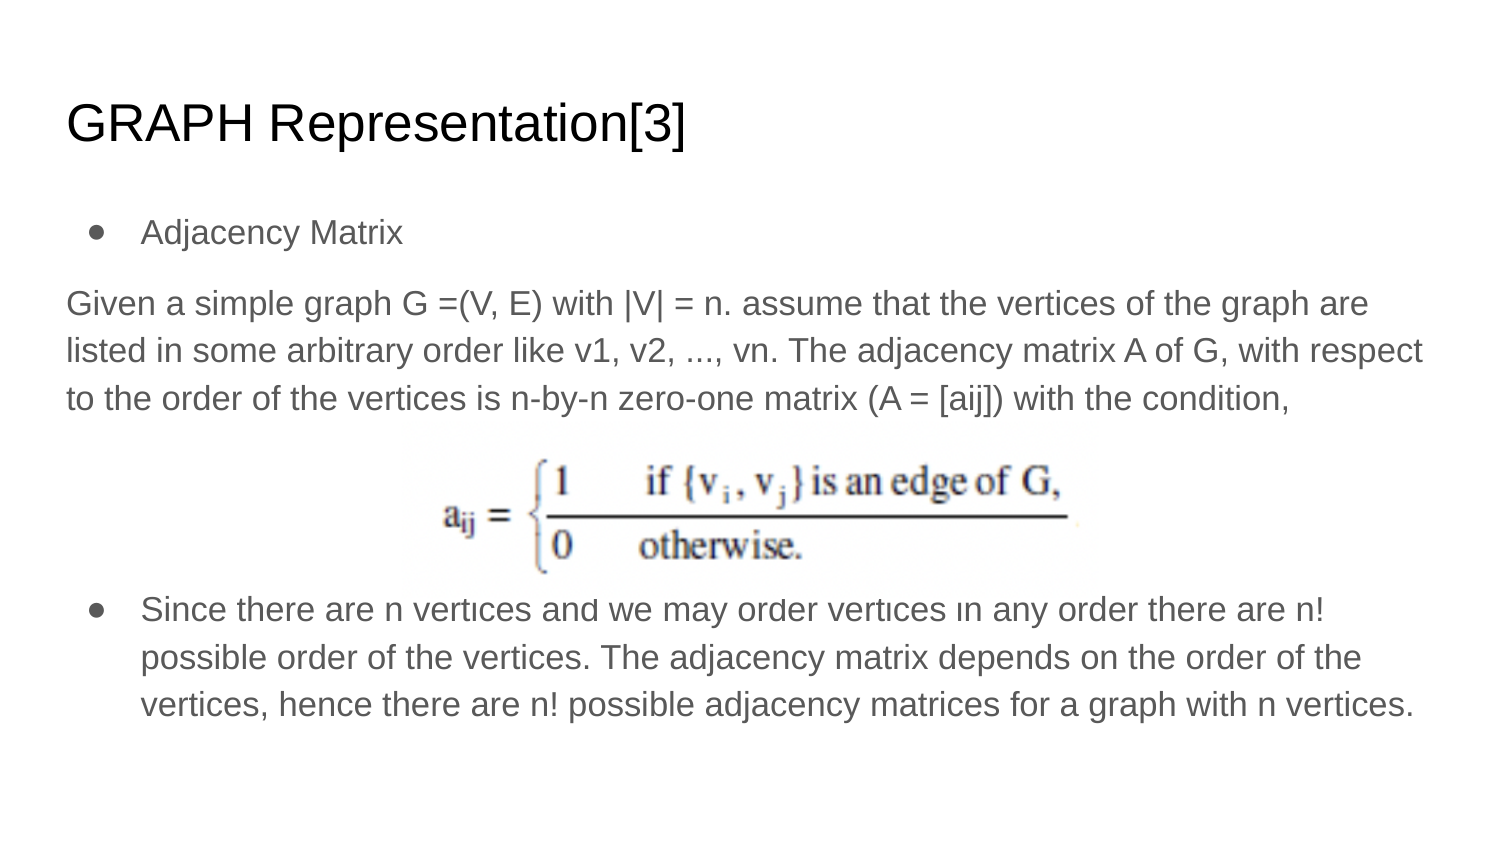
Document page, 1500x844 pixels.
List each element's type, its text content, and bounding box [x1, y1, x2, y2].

list Adjacency Matrix Given a simple graph G =(V, E) with |V| = n. assume that the vertices of the graph are listed in some arbitrary order like v1, v2, ..., vn. The adjacency matrix A of G, with respect to the order of the vertices is n-by-n zero-one matrix (A = [aij]) with the condition, Since there are n vertices and we may order vertices in any order there are n! possible order of the vertices. The adjacency matrix depends on the order of the vertices, hence there are n! possible adjacency matrices for a graph with n vertices. [51, 189, 1449, 750]
picture [401, 421, 1099, 599]
title GRAPH Representation[3] [51, 72, 1449, 167]
